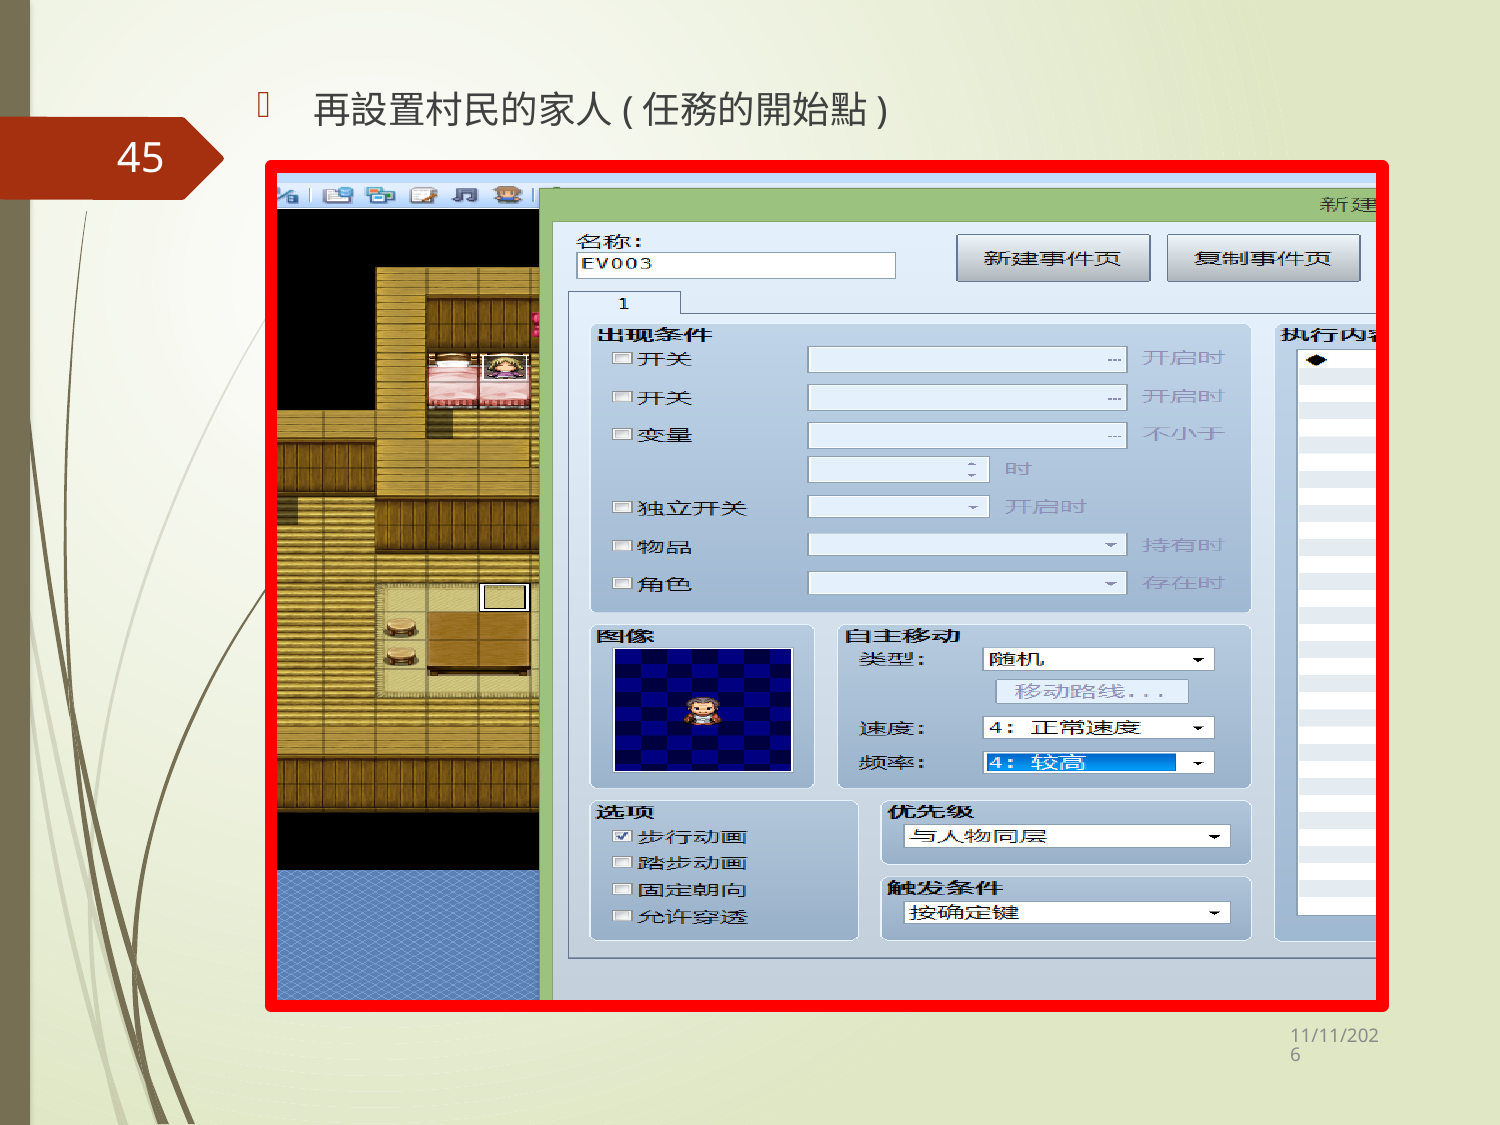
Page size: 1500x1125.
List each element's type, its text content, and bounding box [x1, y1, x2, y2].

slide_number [1275, 1006, 1401, 1068]
picture [277, 172, 1377, 1000]
slide_number 45 [83, 129, 180, 190]
list 再設置村民的家人(任務的開始點) [242, 78, 1314, 1074]
